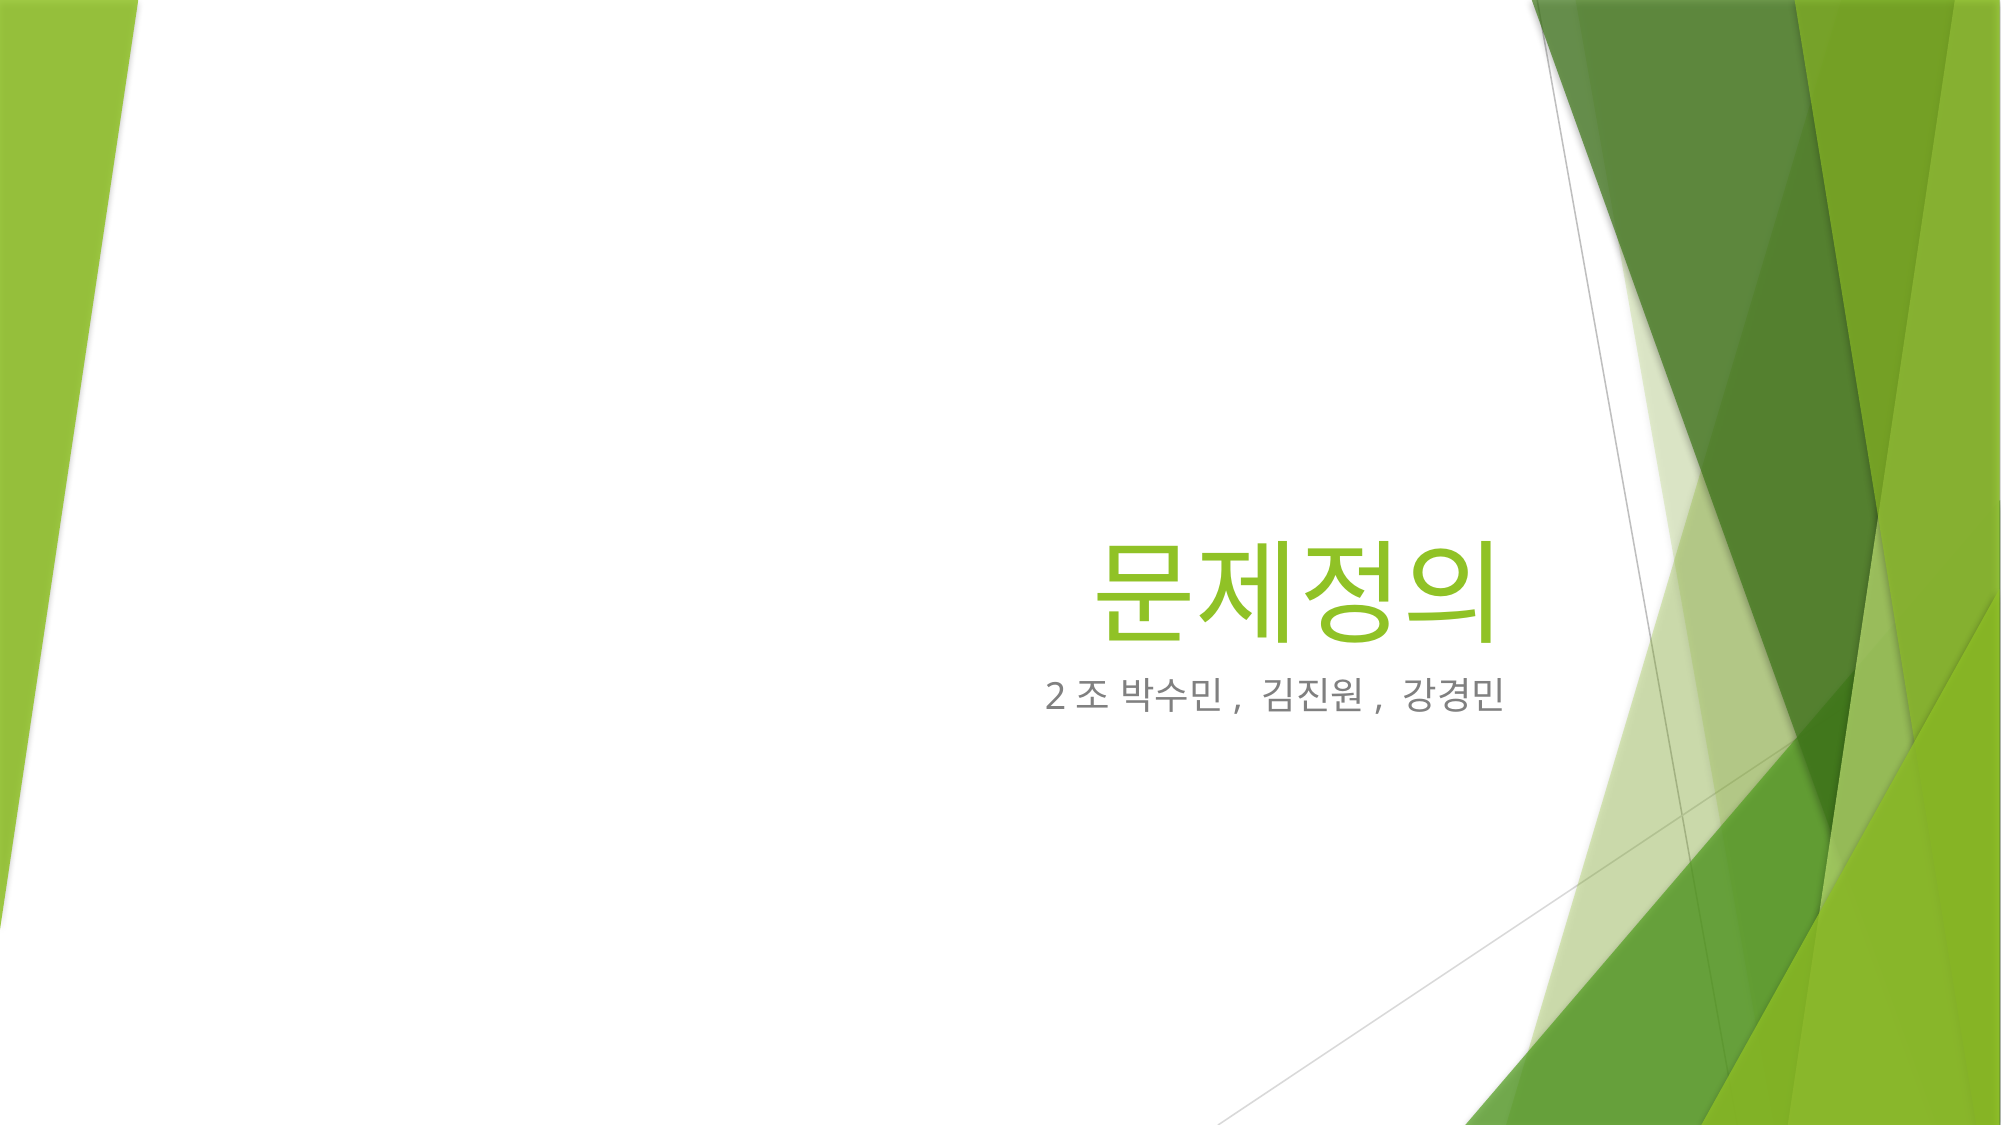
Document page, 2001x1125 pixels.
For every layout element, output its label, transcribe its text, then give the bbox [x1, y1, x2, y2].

subtitle 2조 박수민, 김진원, 강경민 [247, 664, 1522, 845]
title 문제정의 [247, 394, 1522, 664]
